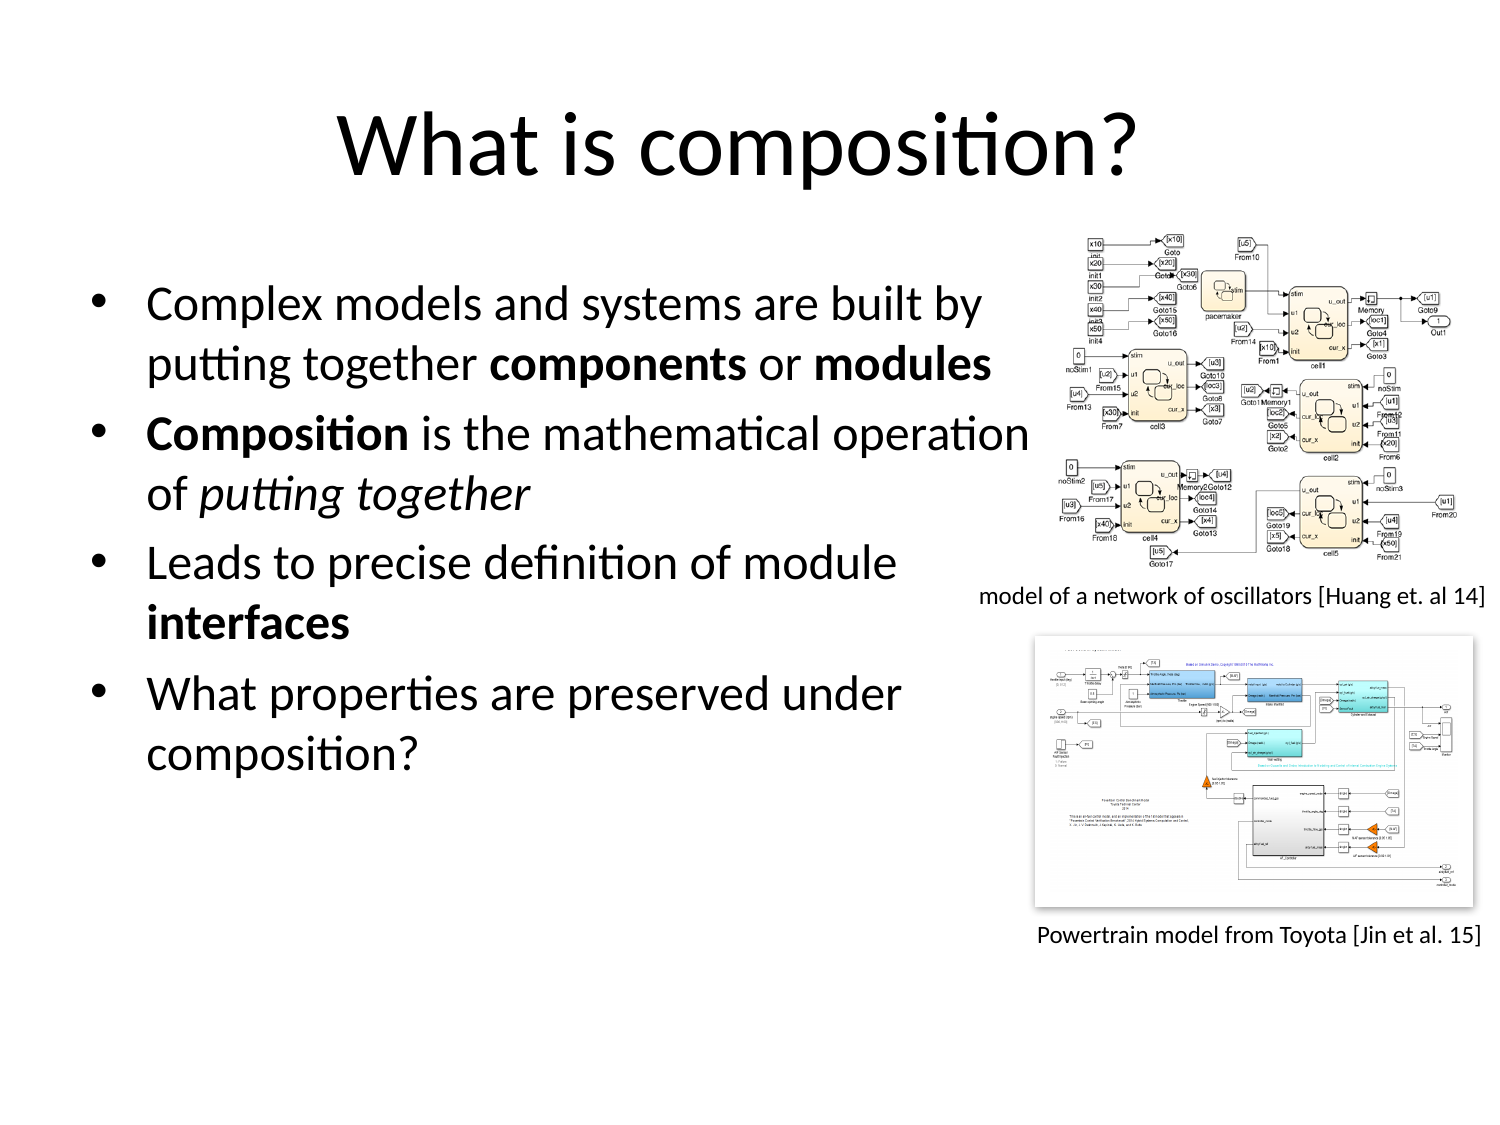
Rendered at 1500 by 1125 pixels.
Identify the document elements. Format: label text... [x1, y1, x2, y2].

text_box Powertrain model from Toyota [Jin et al. 15] [1022, 911, 1498, 957]
title What is composition? [75, 45, 1425, 233]
text_box model of a network of oscillators [Huang et. al 14] [964, 572, 1500, 618]
picture [1049, 232, 1459, 570]
picture [1049, 649, 1459, 893]
list Complex models and systems are built by putting together components or modules Composition is the mathematical operation of putting together Leads to precise definition of module interfaces What properties are preserved under composition? [75, 262, 1050, 1005]
